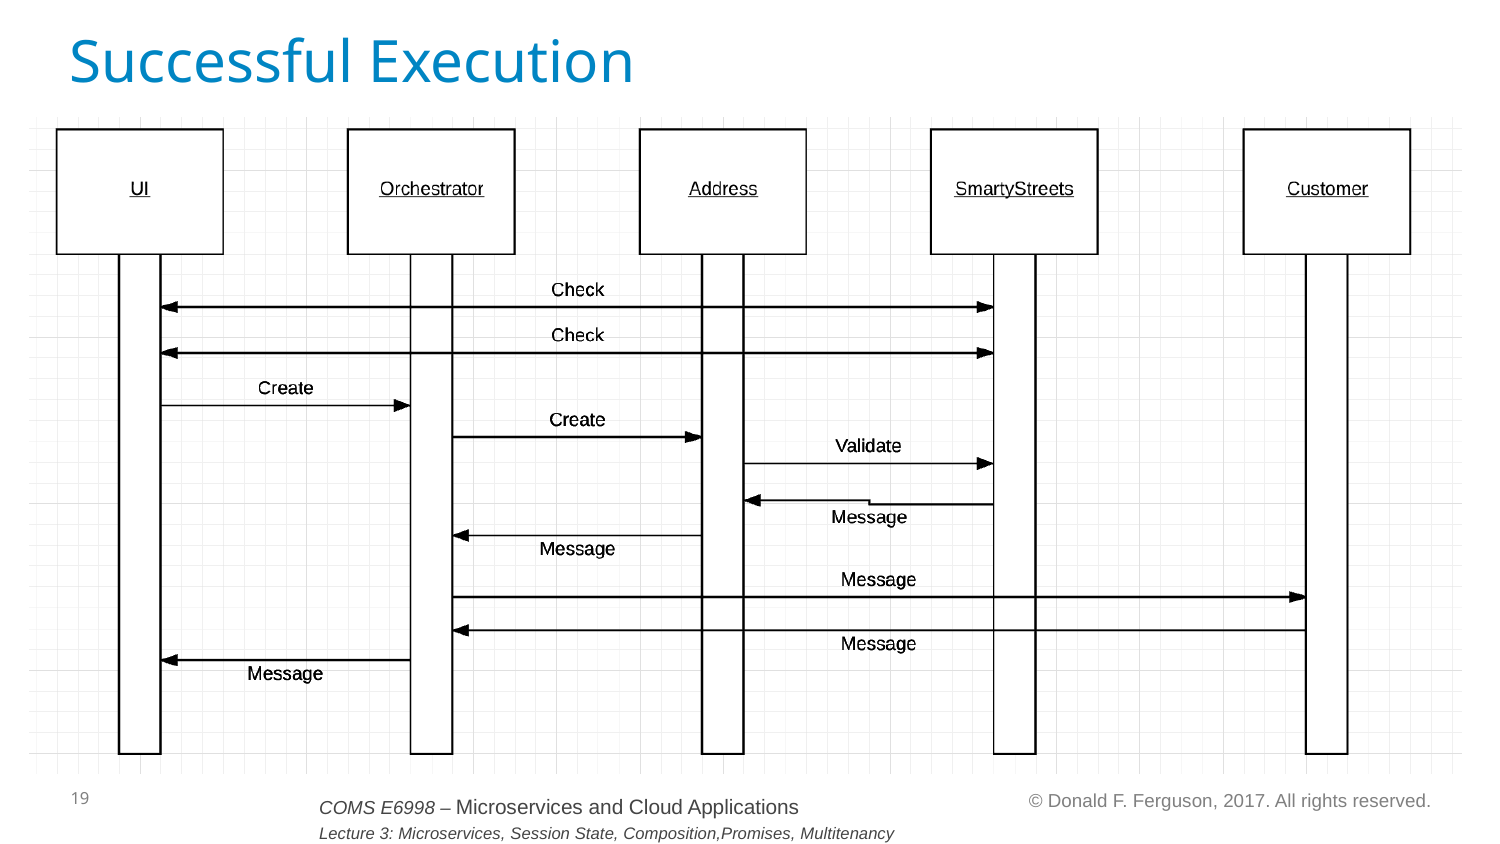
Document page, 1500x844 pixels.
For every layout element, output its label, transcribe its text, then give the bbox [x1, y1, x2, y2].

title Successful Execution [69, 31, 1422, 96]
picture [29, 117, 1462, 775]
